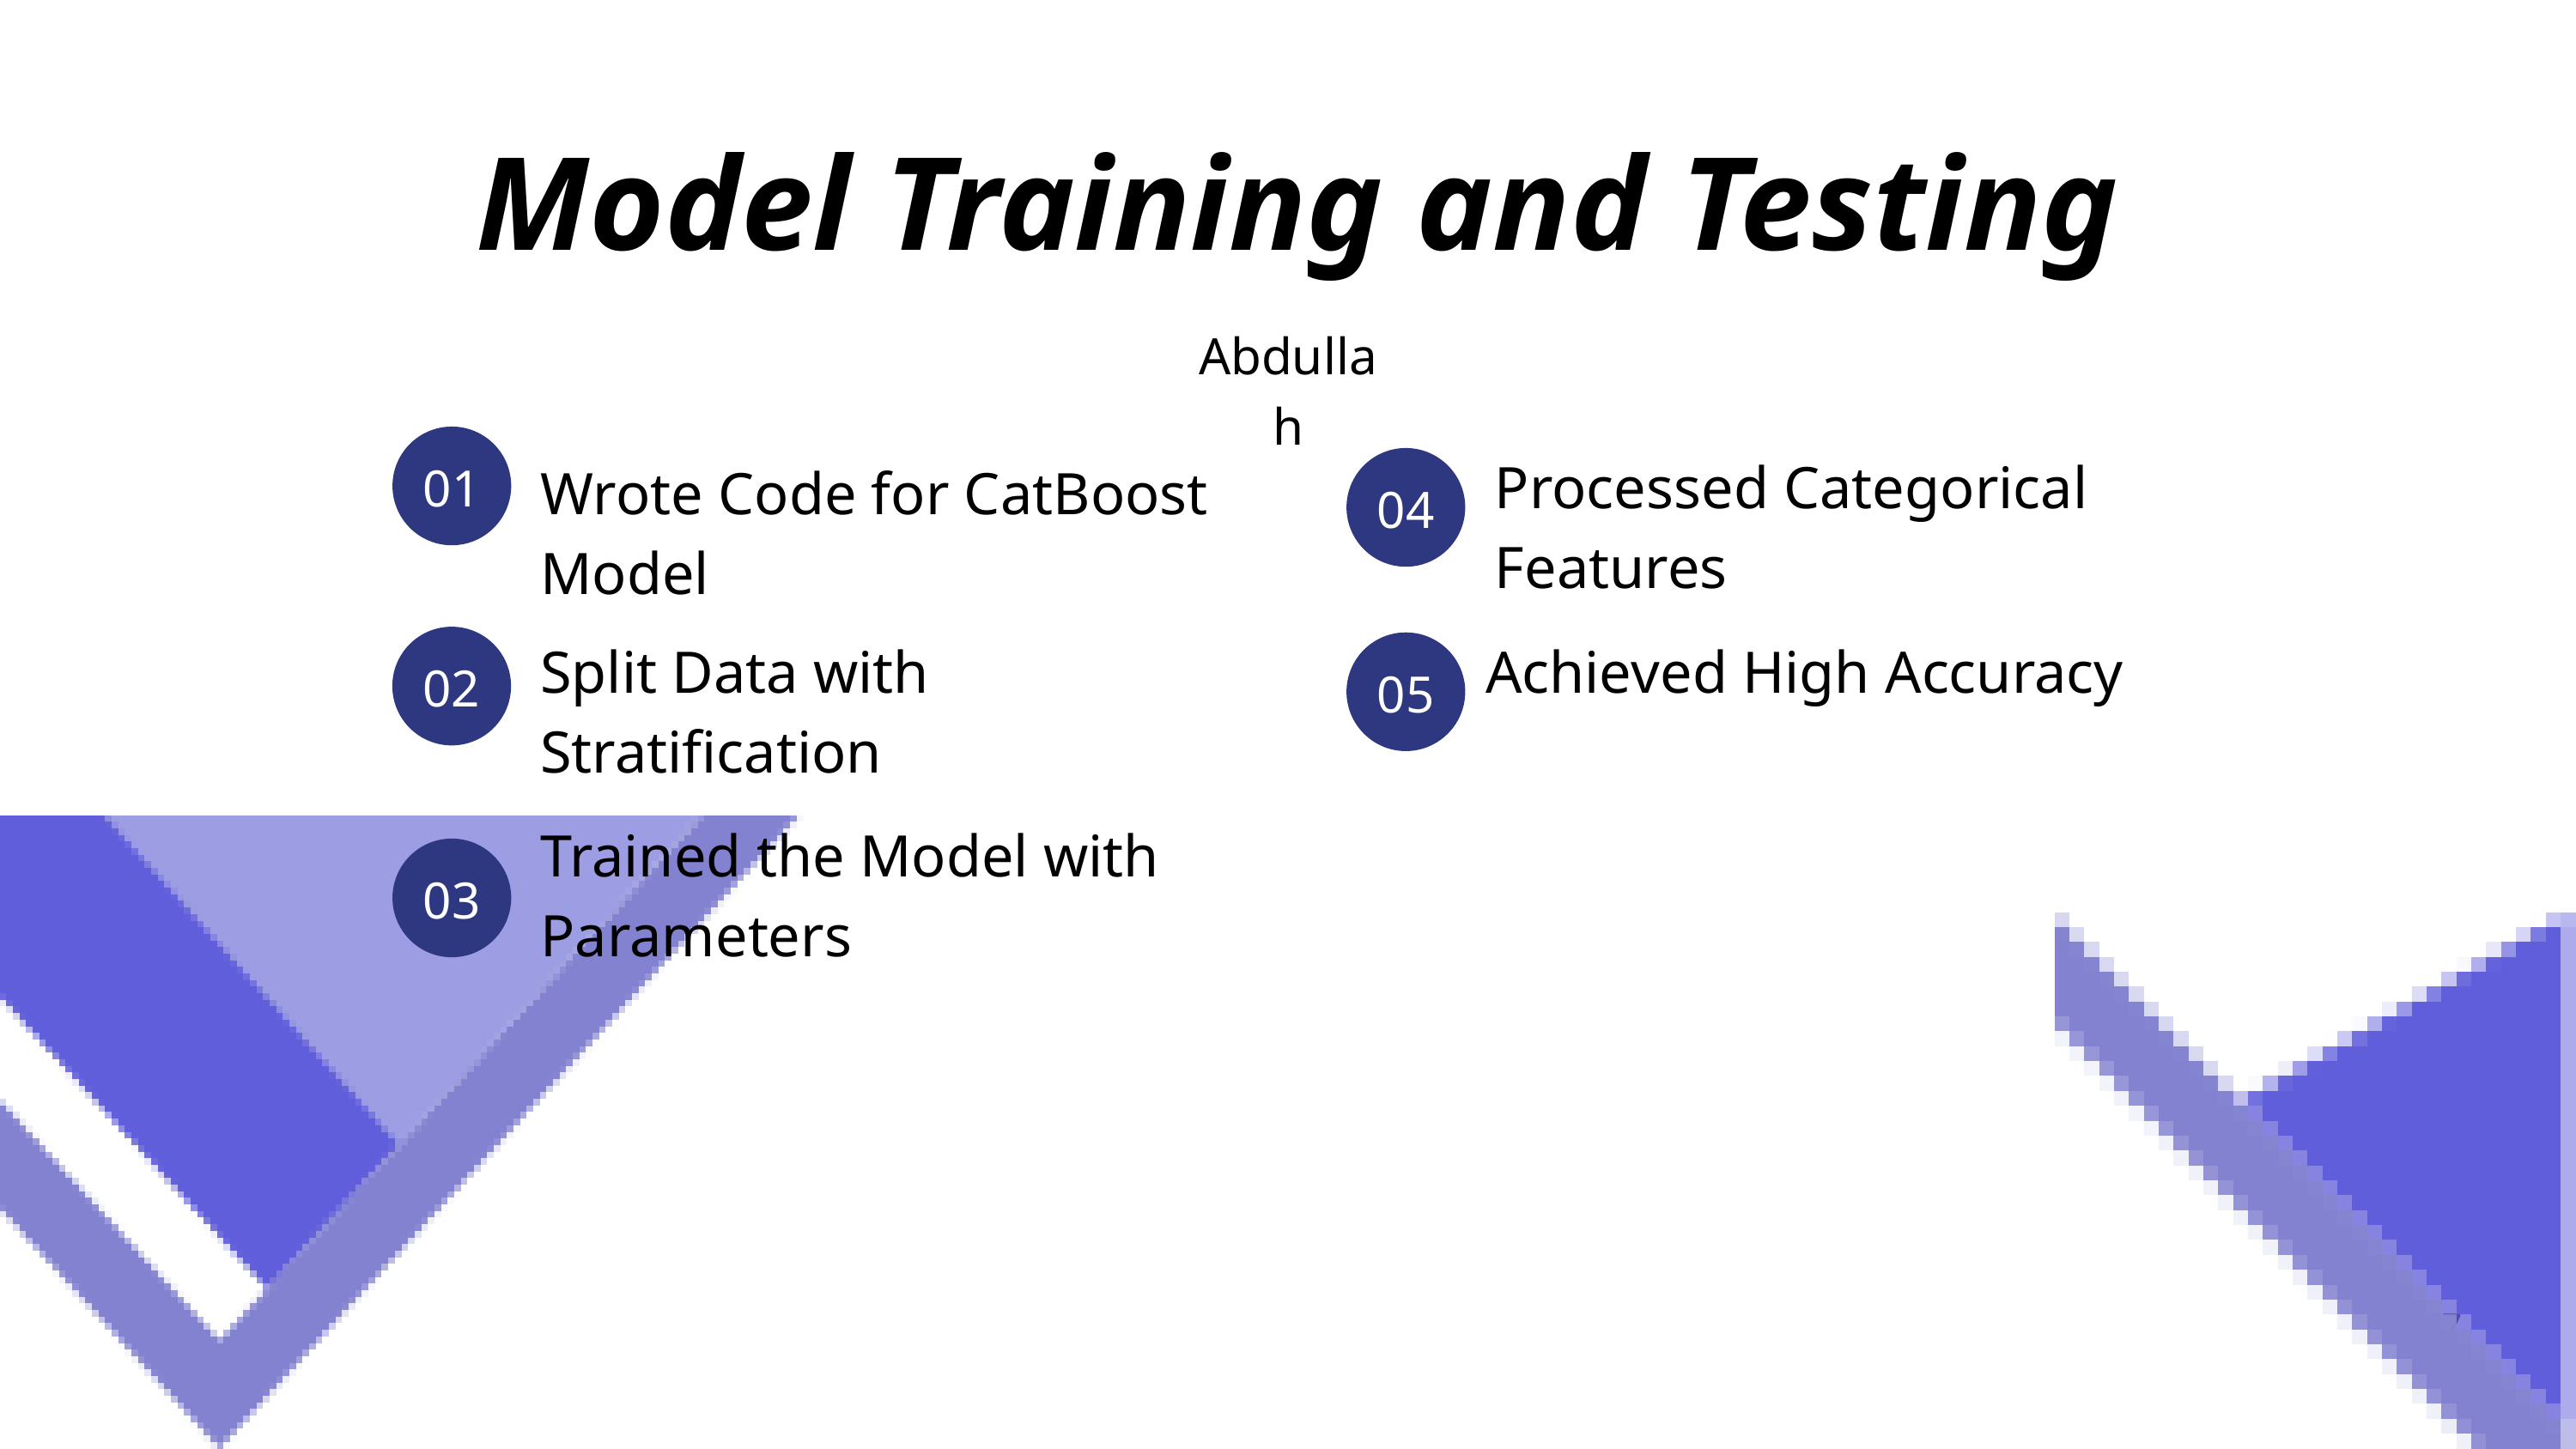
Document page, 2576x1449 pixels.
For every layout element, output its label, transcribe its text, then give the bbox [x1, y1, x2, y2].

text_box Model Training and Testing [401, 95, 2193, 276]
text_box Abdullah [1193, 314, 1383, 455]
text_box Split Data with Stratification [540, 624, 1239, 808]
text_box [392, 426, 512, 546]
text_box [1346, 447, 1466, 567]
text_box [392, 838, 512, 958]
text_box [2054, 912, 2576, 1449]
text_box Wrote Code for CatBoost Model [540, 446, 1239, 624]
text_box Trained the Model with Parameters [540, 808, 1239, 1049]
text_box Processed Categorical Features [1494, 440, 2193, 681]
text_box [392, 626, 512, 746]
text_box Achieved High Accuracy [1485, 624, 2184, 785]
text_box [1346, 632, 1466, 752]
text_box [0, 815, 804, 1449]
